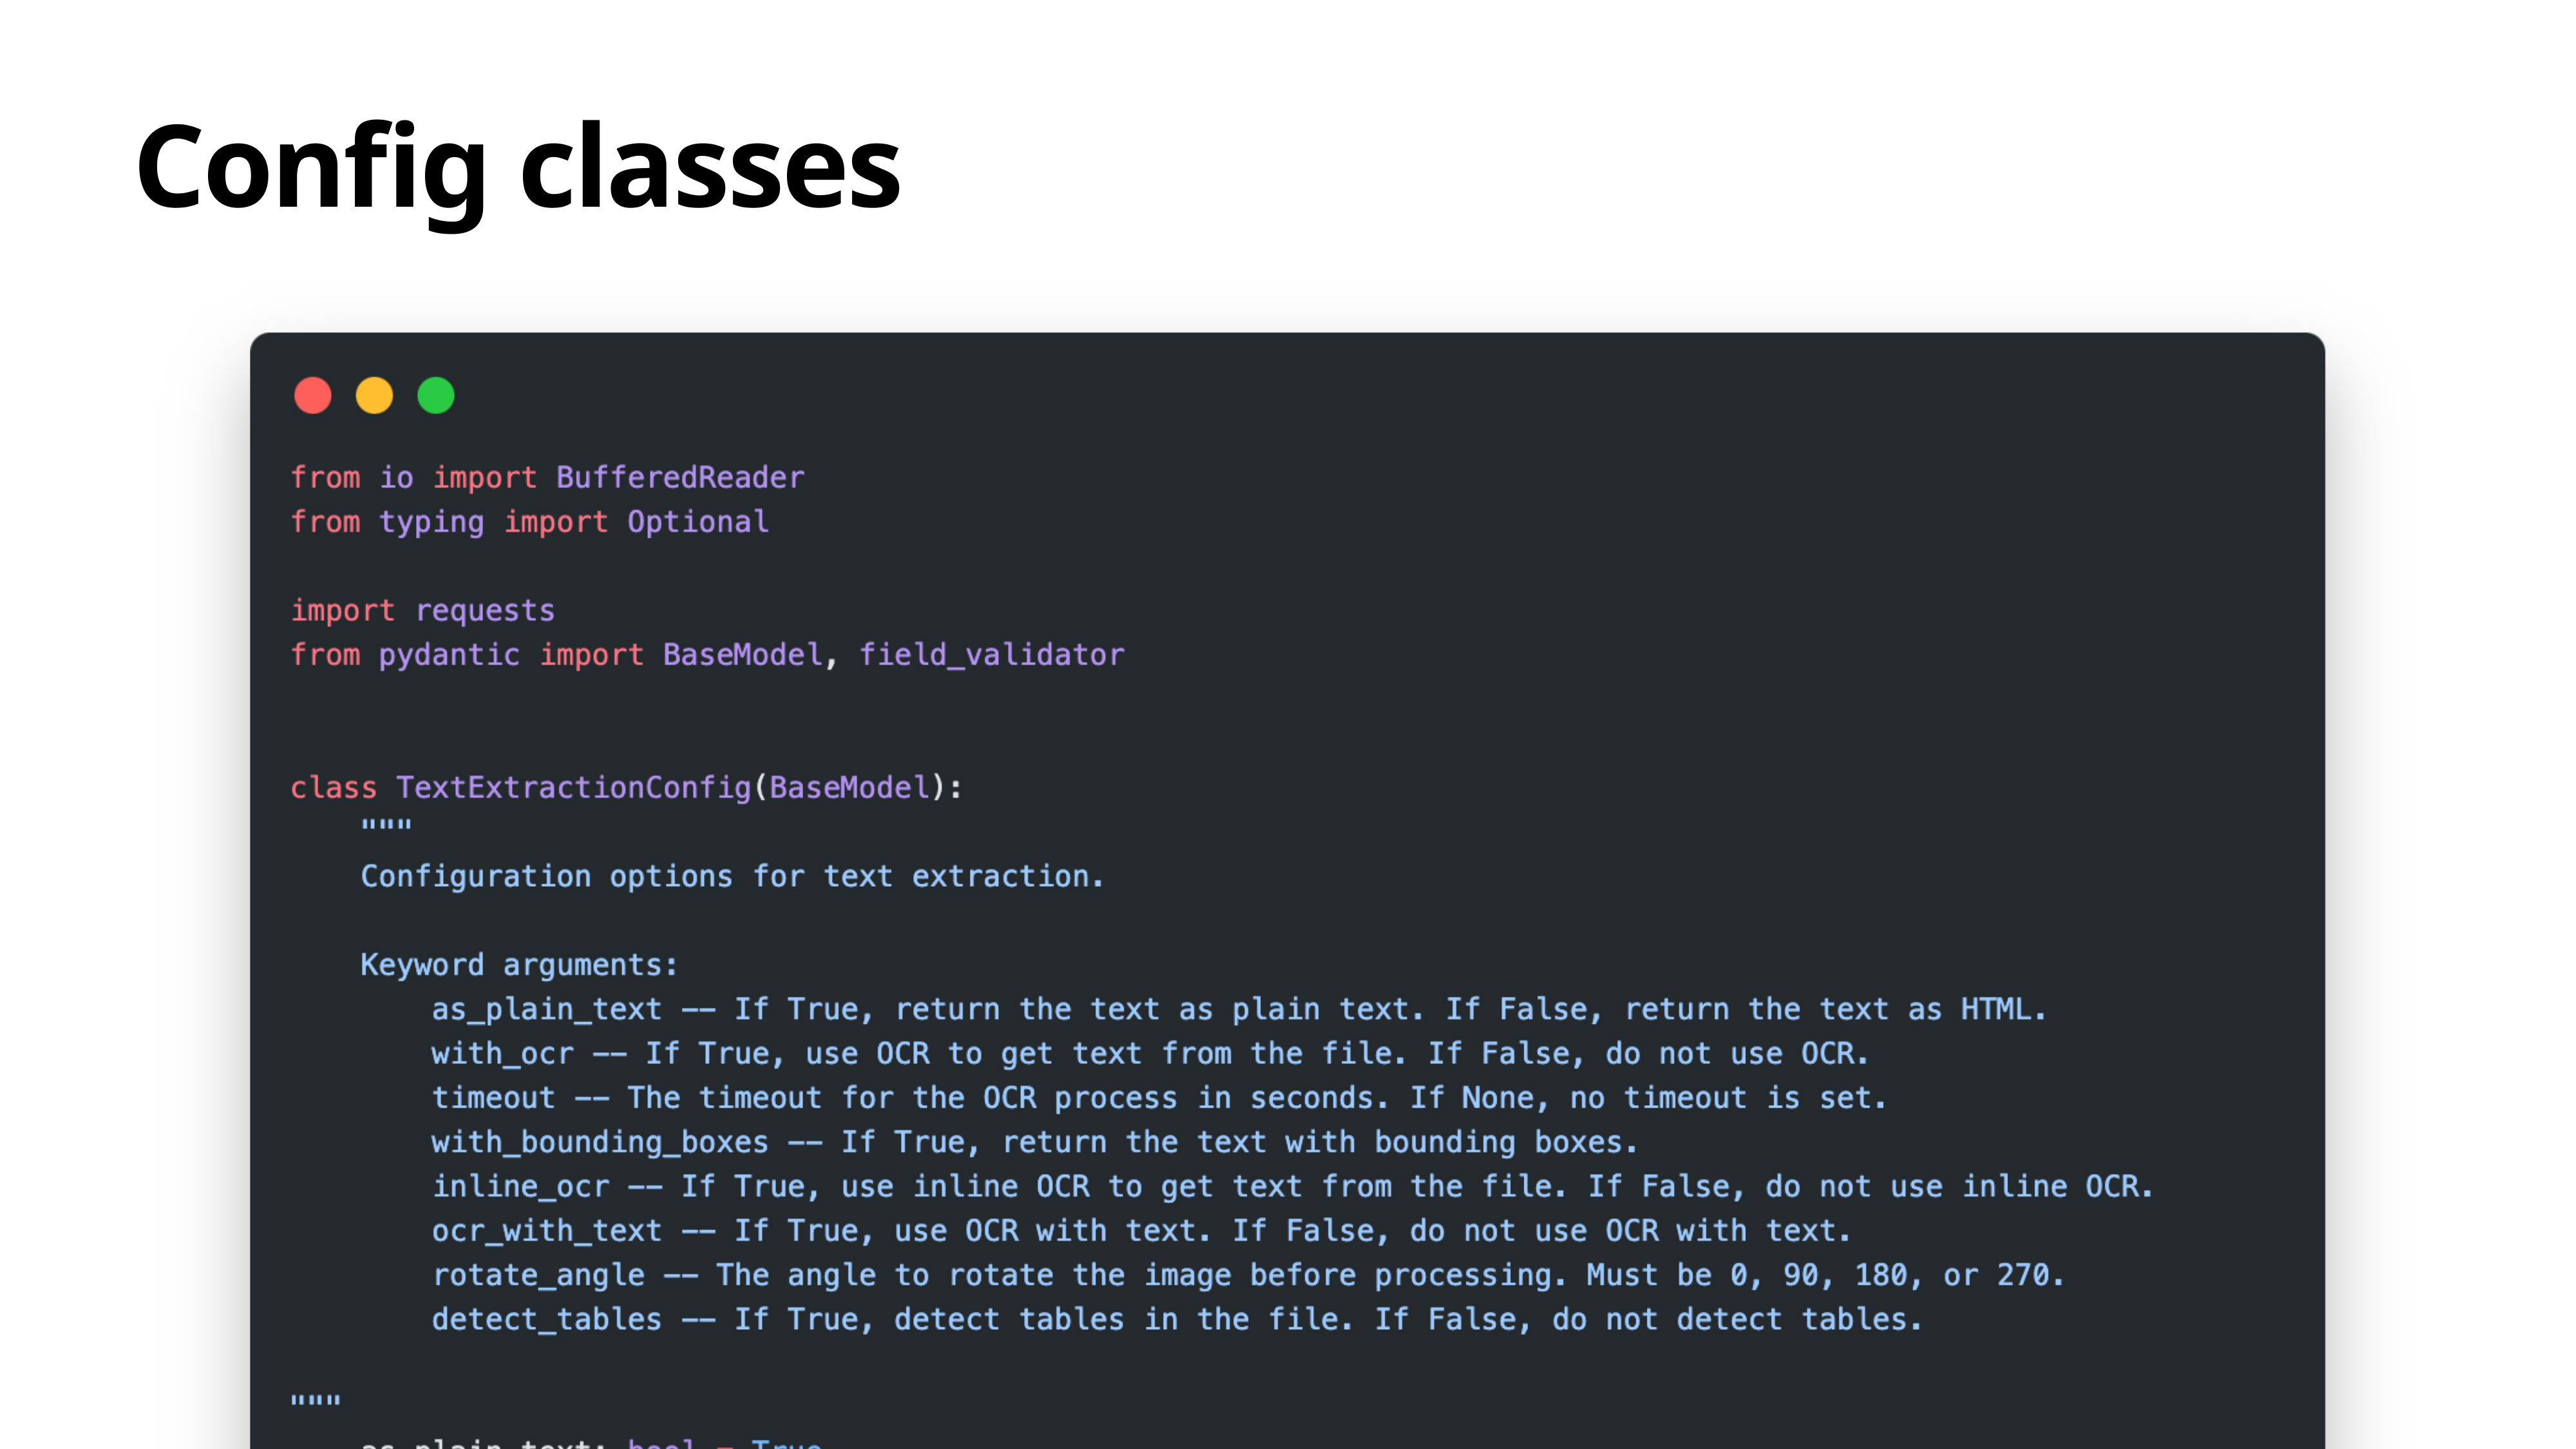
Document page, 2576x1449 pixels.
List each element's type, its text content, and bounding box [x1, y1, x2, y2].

picture [152, 234, 2424, 1449]
title Config classes [127, 113, 2449, 266]
